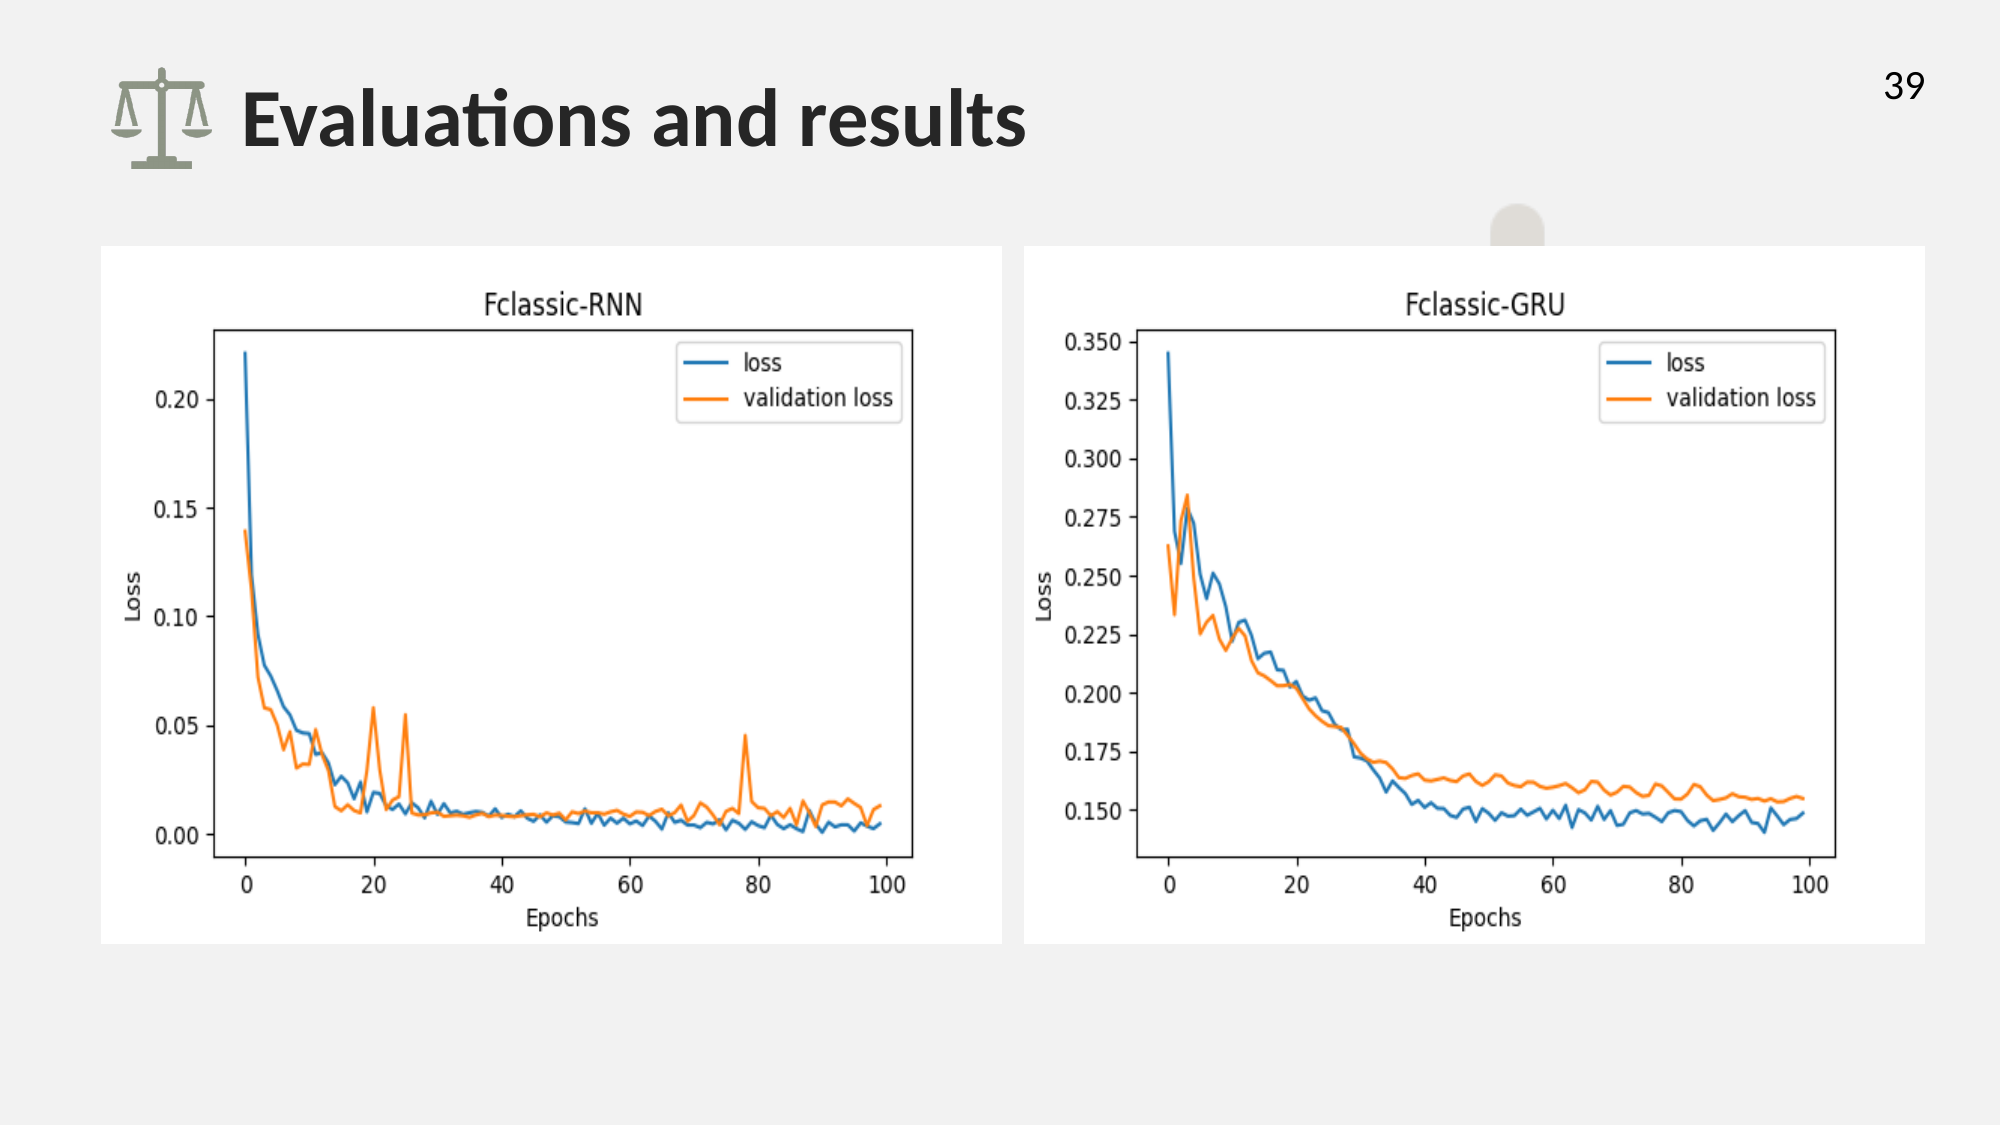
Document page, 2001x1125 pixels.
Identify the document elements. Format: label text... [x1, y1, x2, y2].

picture [101, 246, 1002, 944]
picture [101, 57, 222, 179]
picture [1024, 133, 1947, 992]
text_box Evaluations and results [226, 67, 1952, 172]
